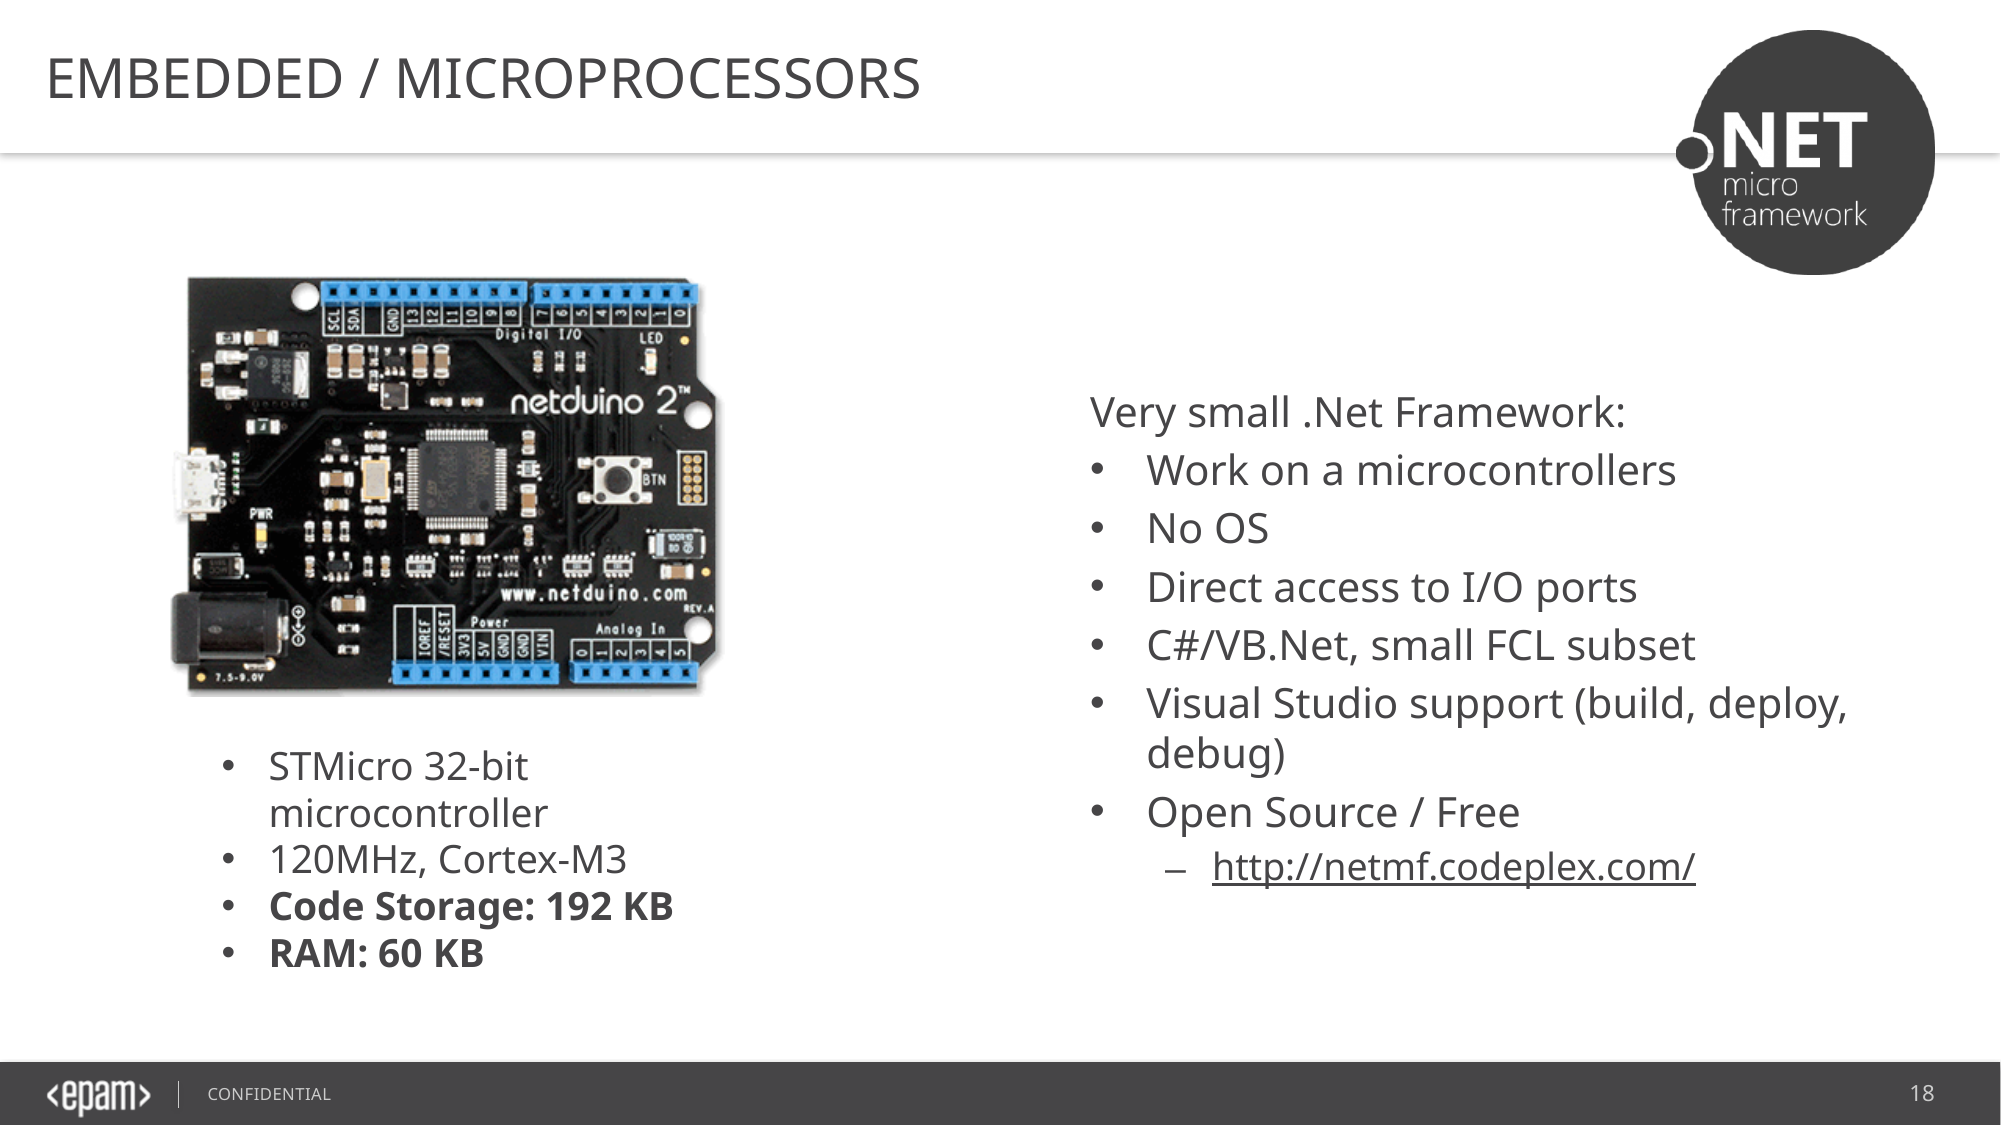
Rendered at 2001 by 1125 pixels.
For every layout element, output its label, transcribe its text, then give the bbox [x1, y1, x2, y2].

list Embedded / Microprocessors [0, 0, 2000, 153]
picture [46, 1080, 151, 1118]
text_box Very small .Net Framework: Work on a microcontrollers No OS Direct access to I/O ports C#/VB.Net, small FCL subset Visual Studio support (build, deploy, debug) Open Source / Free http://netmf.codeplex.com/ [1075, 377, 1971, 986]
picture [1675, 30, 1936, 276]
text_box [163, 274, 766, 986]
